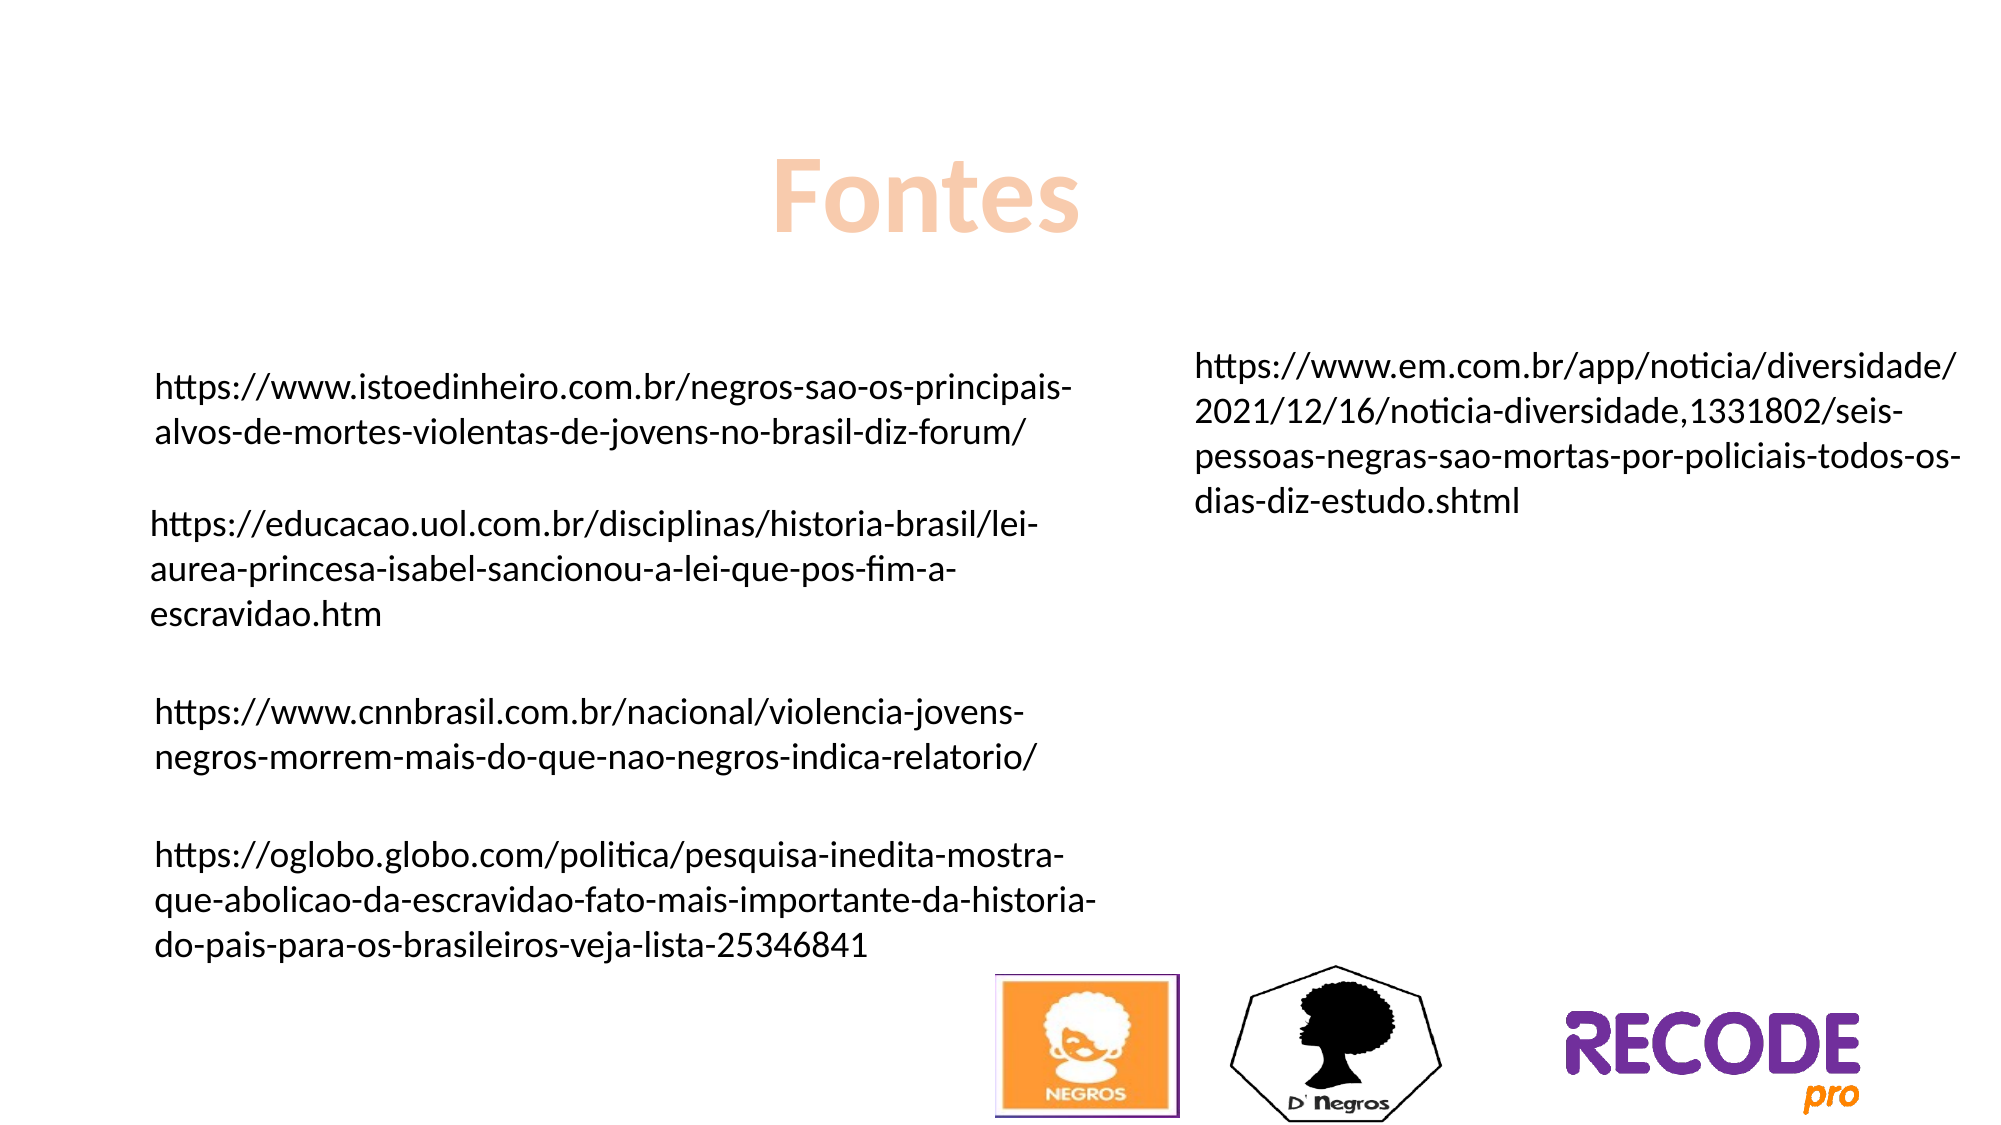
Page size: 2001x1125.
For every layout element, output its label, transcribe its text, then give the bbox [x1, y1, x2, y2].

text_box https://www.em.com.br/app/noticia/diversidade/2021/12/16/noticia-diversidade,1331802/seis-pessoas-negras-sao-mortas-por-policiais-todos-os-dias-diz-estudo.shtml [1179, 333, 2000, 529]
text_box https://oglobo.globo.com/politica/pesquisa-inedita-mostra-que-abolicao-da-escravidao-fato-mais-importante-da-historia-do-pais-para-os-brasileiros-veja-lista-25346841 [139, 822, 1140, 973]
text_box https://educacao.uol.com.br/disciplinas/historia-brasil/lei-aurea-princesa-isabel-sancionou-a-lei-que-pos-fim-a-escravidao.htm [135, 491, 1136, 641]
picture [995, 960, 1536, 1125]
text_box Fontes [474, 112, 1379, 263]
picture [1566, 1011, 1861, 1118]
text_box https://www.istoedinheiro.com.br/negros-sao-os-principais-alvos-de-mortes-violentas-de-jovens-no-brasil-diz-forum/ [139, 354, 1140, 460]
text_box https://www.cnnbrasil.com.br/nacional/violencia-jovens-negros-morrem-mais-do-que-nao-negros-indica-relatorio/ [139, 679, 1140, 785]
